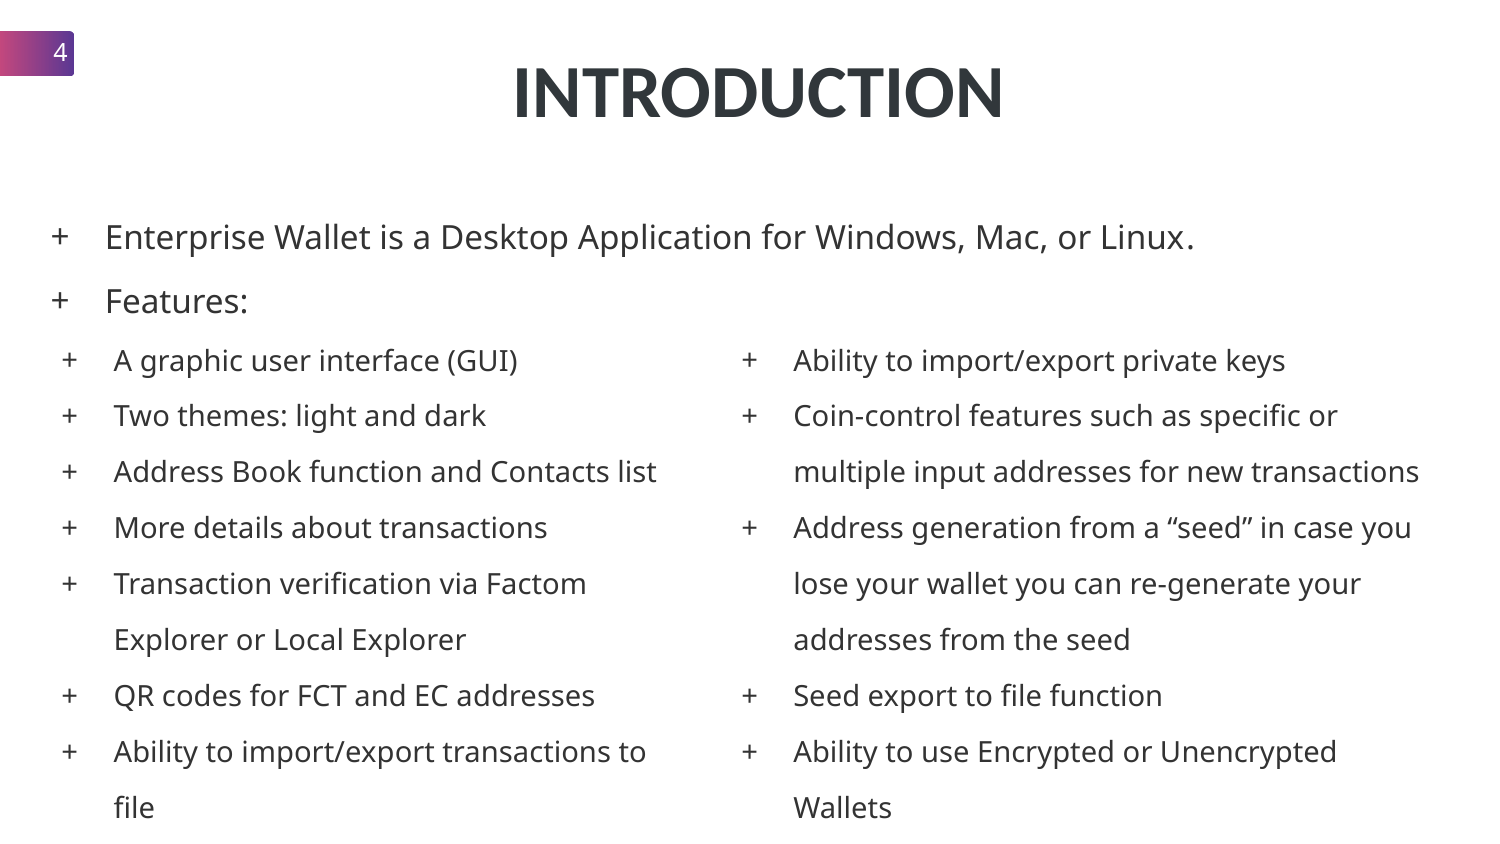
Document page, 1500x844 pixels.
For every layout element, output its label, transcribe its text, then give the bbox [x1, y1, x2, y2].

text_box A graphic user interface (GUI) Two themes: light and dark Address Book function and Contacts list More details about transactions Transaction verification via Factom Explorer or Local Explorer QR codes for FCT and EC addresses Ability to import/export transactions to file [23, 326, 703, 819]
slide_number ‹#› [0, 31, 75, 77]
text_box INTRODUCTION [369, 31, 1149, 144]
text_box Ability to import/export private keys Coin-control features such as specific or multiple input addresses for new transactions Address generation from a “seed” in case you lose your wallet you can re-generate your addresses from the seed Seed export to file function Ability to use Encrypted or Unencrypted Wallets [703, 326, 1500, 819]
text_box Enterprise Wallet is a Desktop Application for Windows, Mac, or Linux. Features: [14, 163, 1486, 413]
